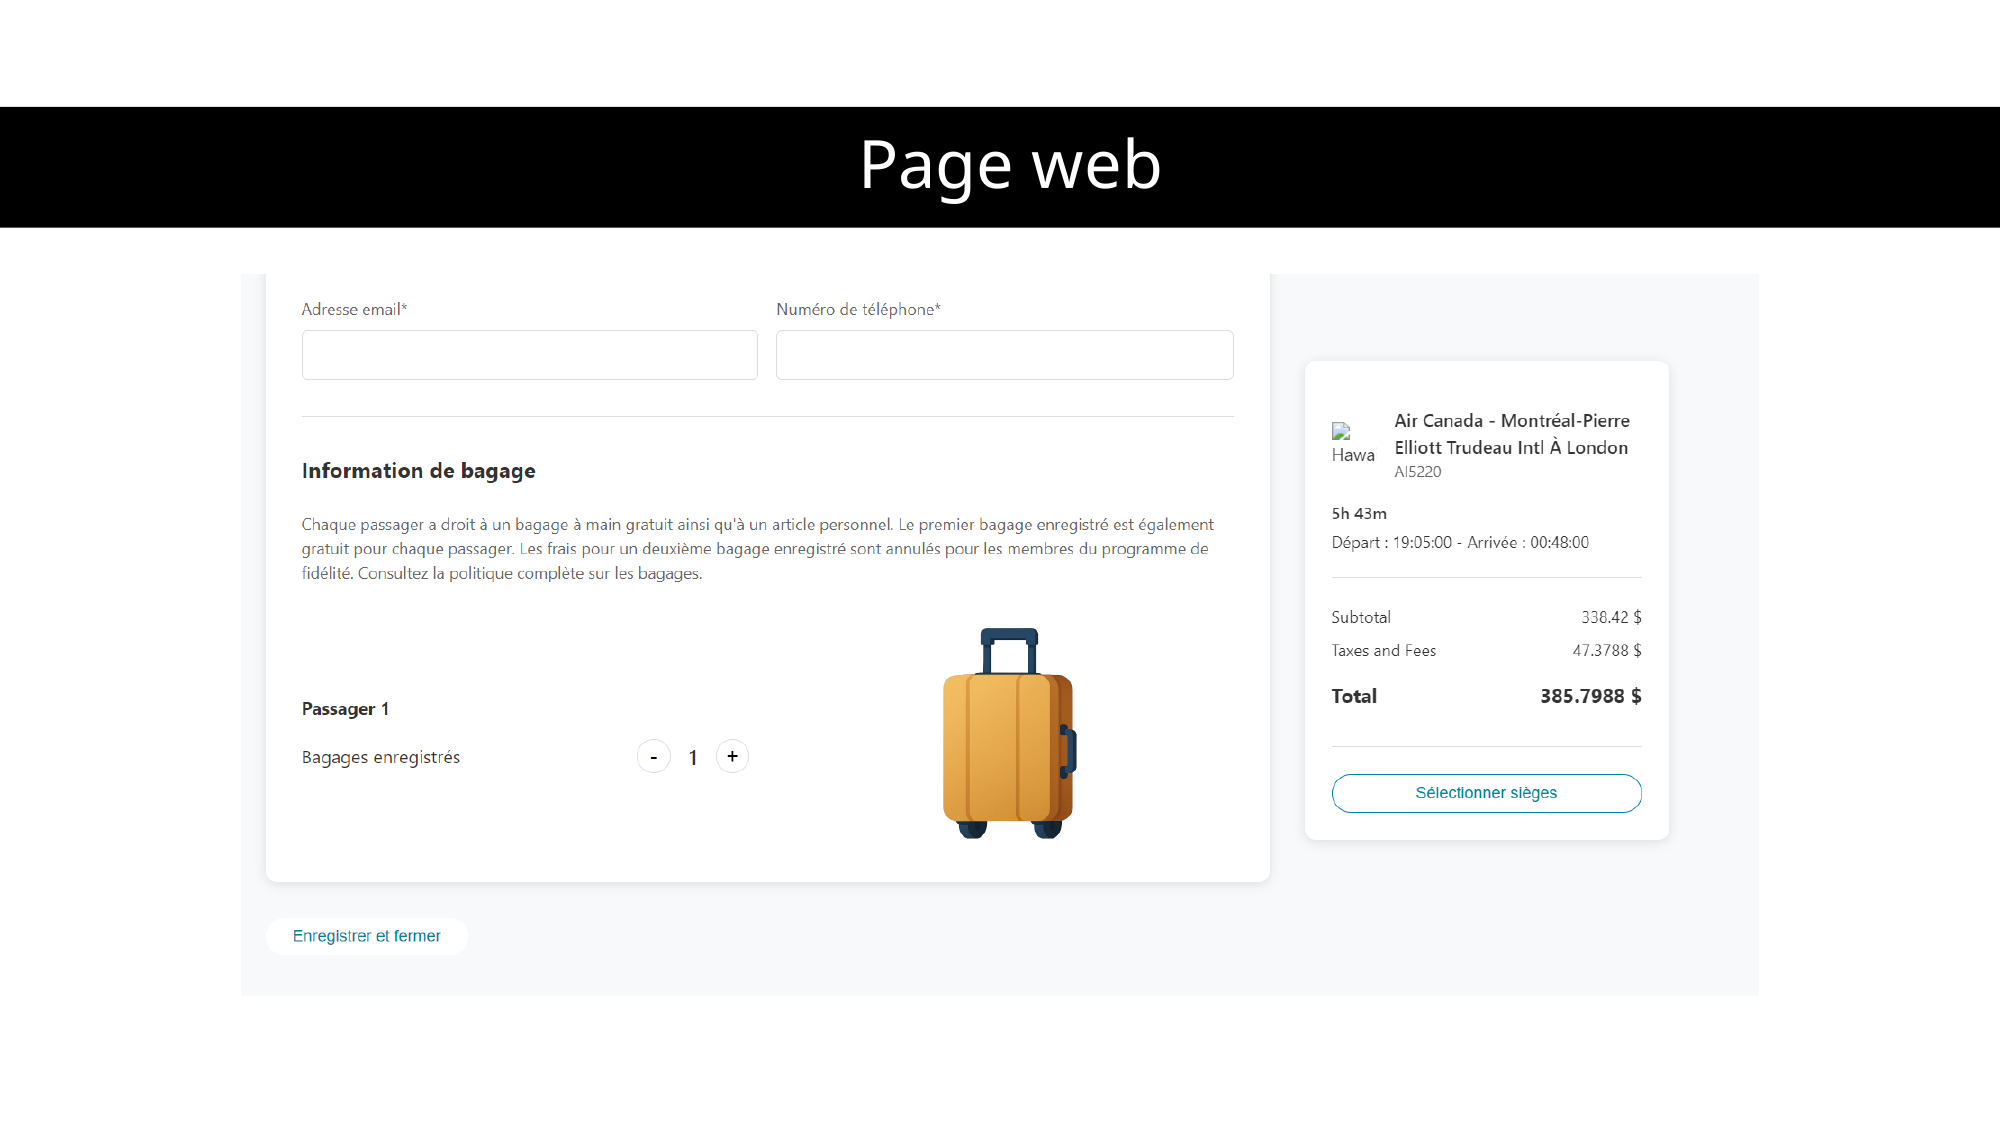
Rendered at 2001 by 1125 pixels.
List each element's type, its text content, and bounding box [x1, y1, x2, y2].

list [240, 274, 1760, 997]
title Page web [91, 105, 1931, 228]
text_box [0, 105, 2000, 229]
